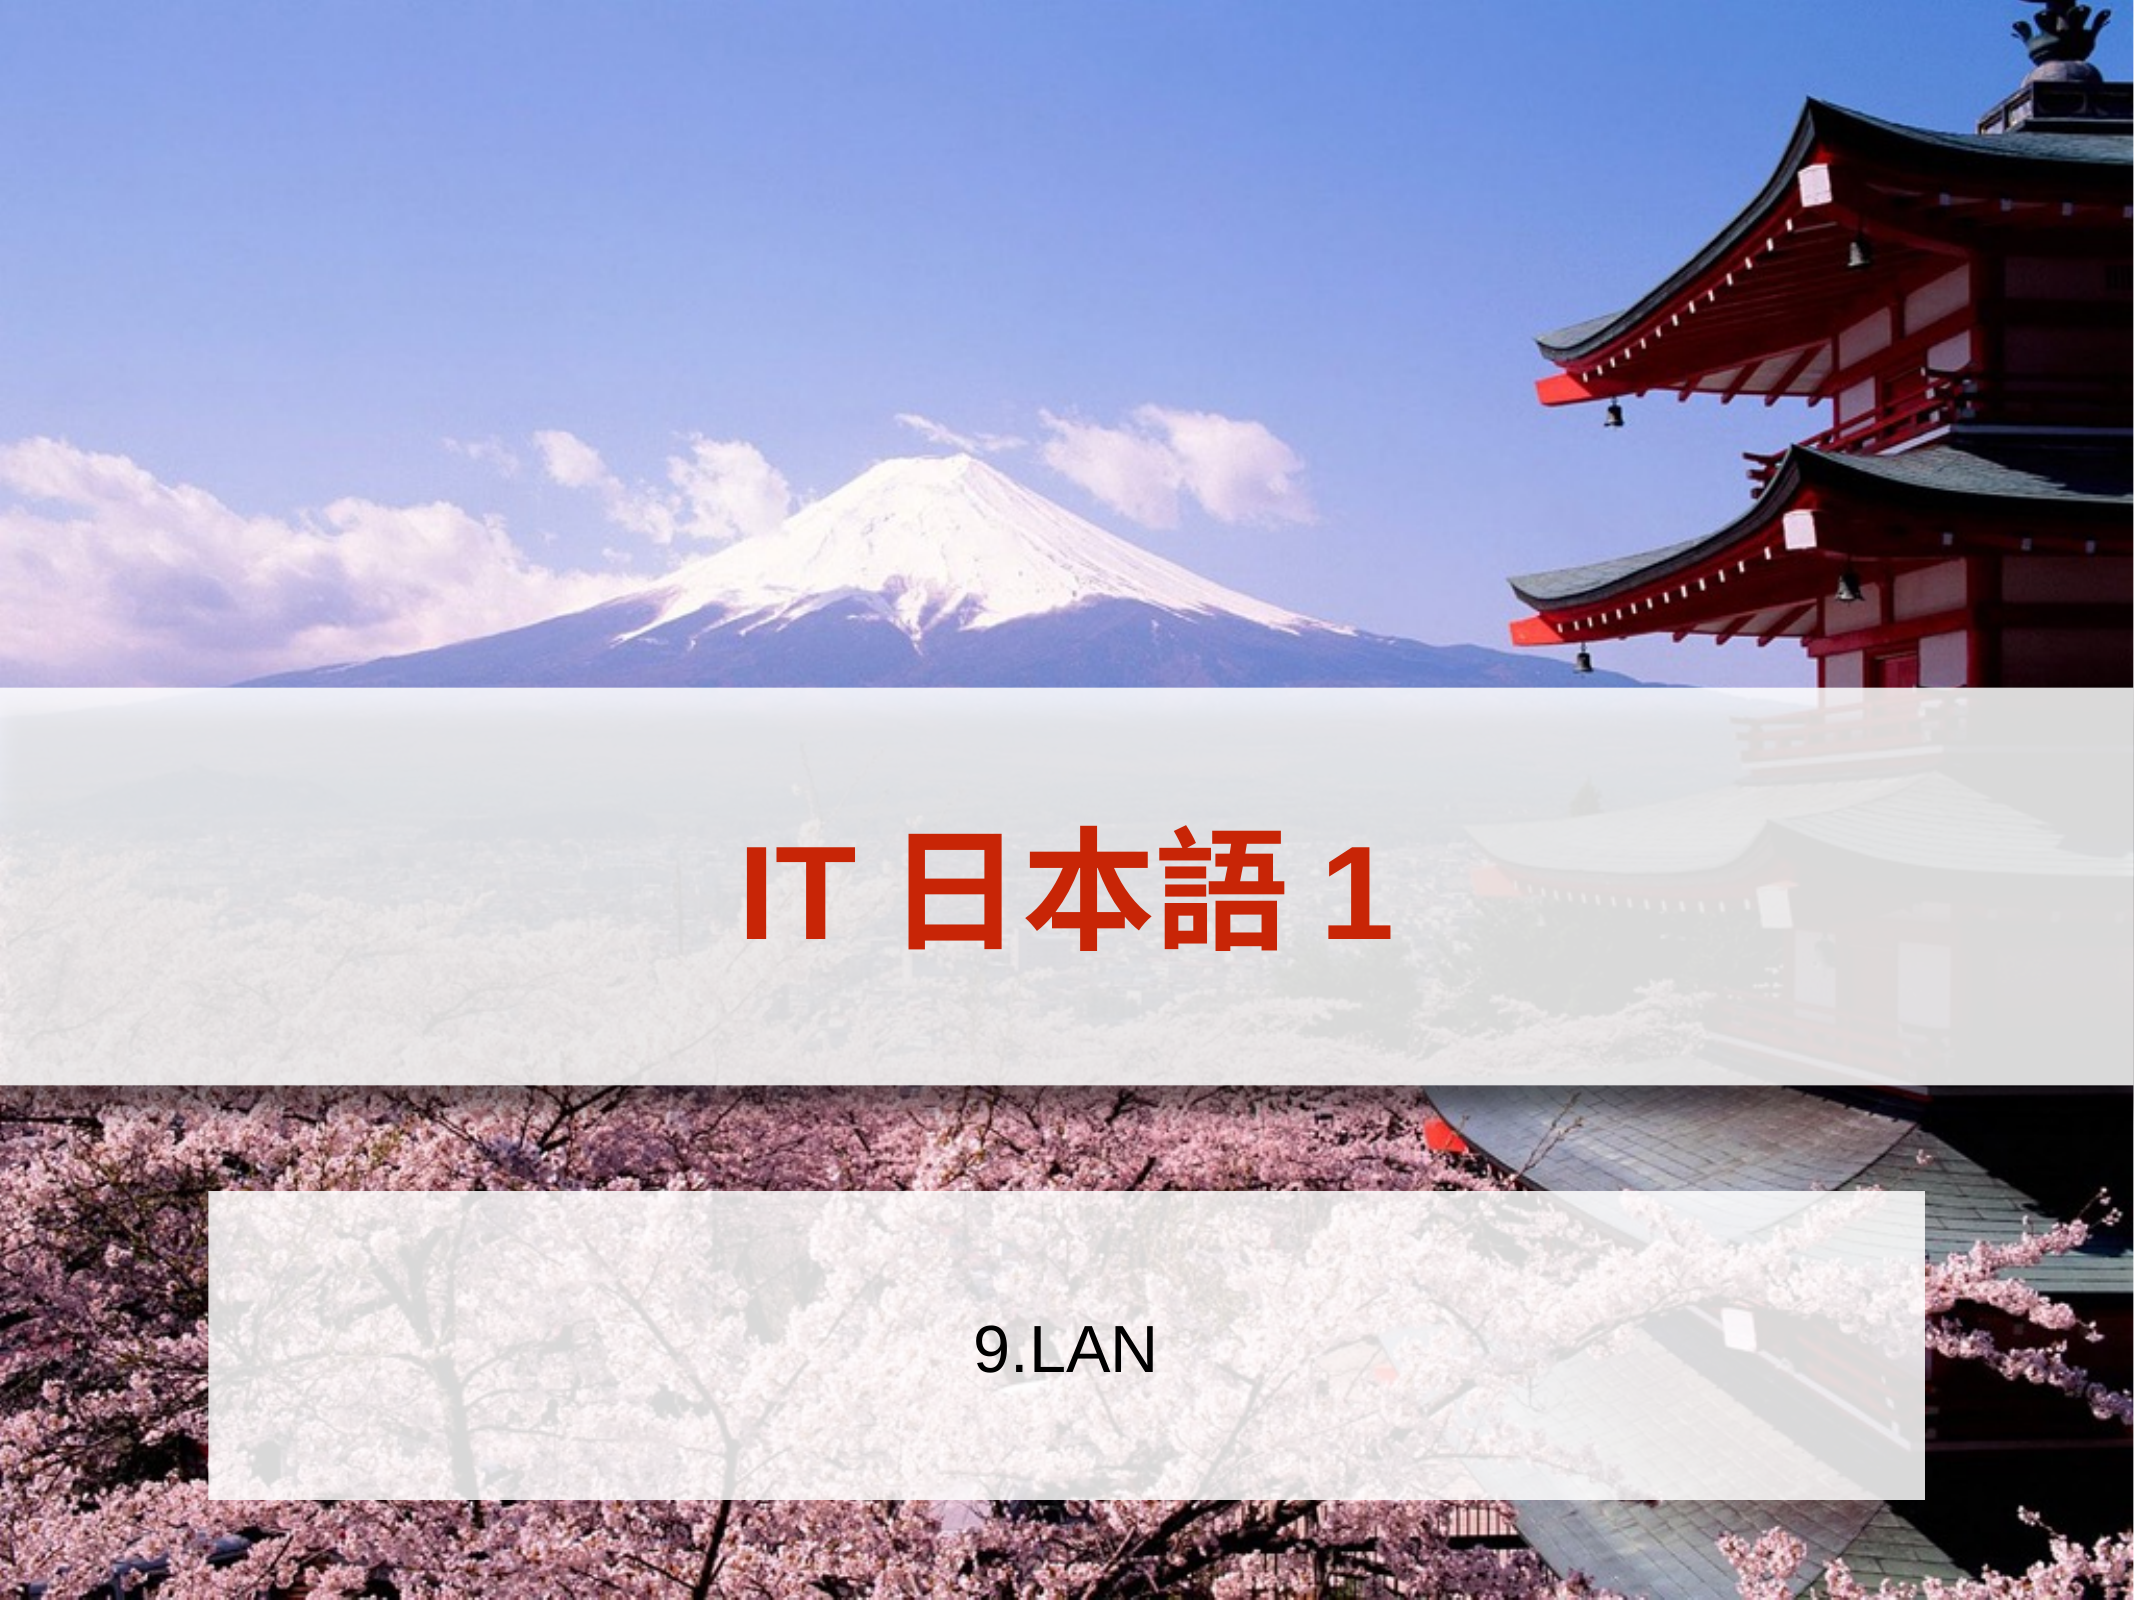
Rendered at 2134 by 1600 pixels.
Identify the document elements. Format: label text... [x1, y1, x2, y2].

title IT日本語1 [0, 748, 2134, 1025]
list 9.LAN [208, 1191, 1925, 1500]
picture [0, 1086, 2134, 1600]
picture [0, 0, 2134, 687]
